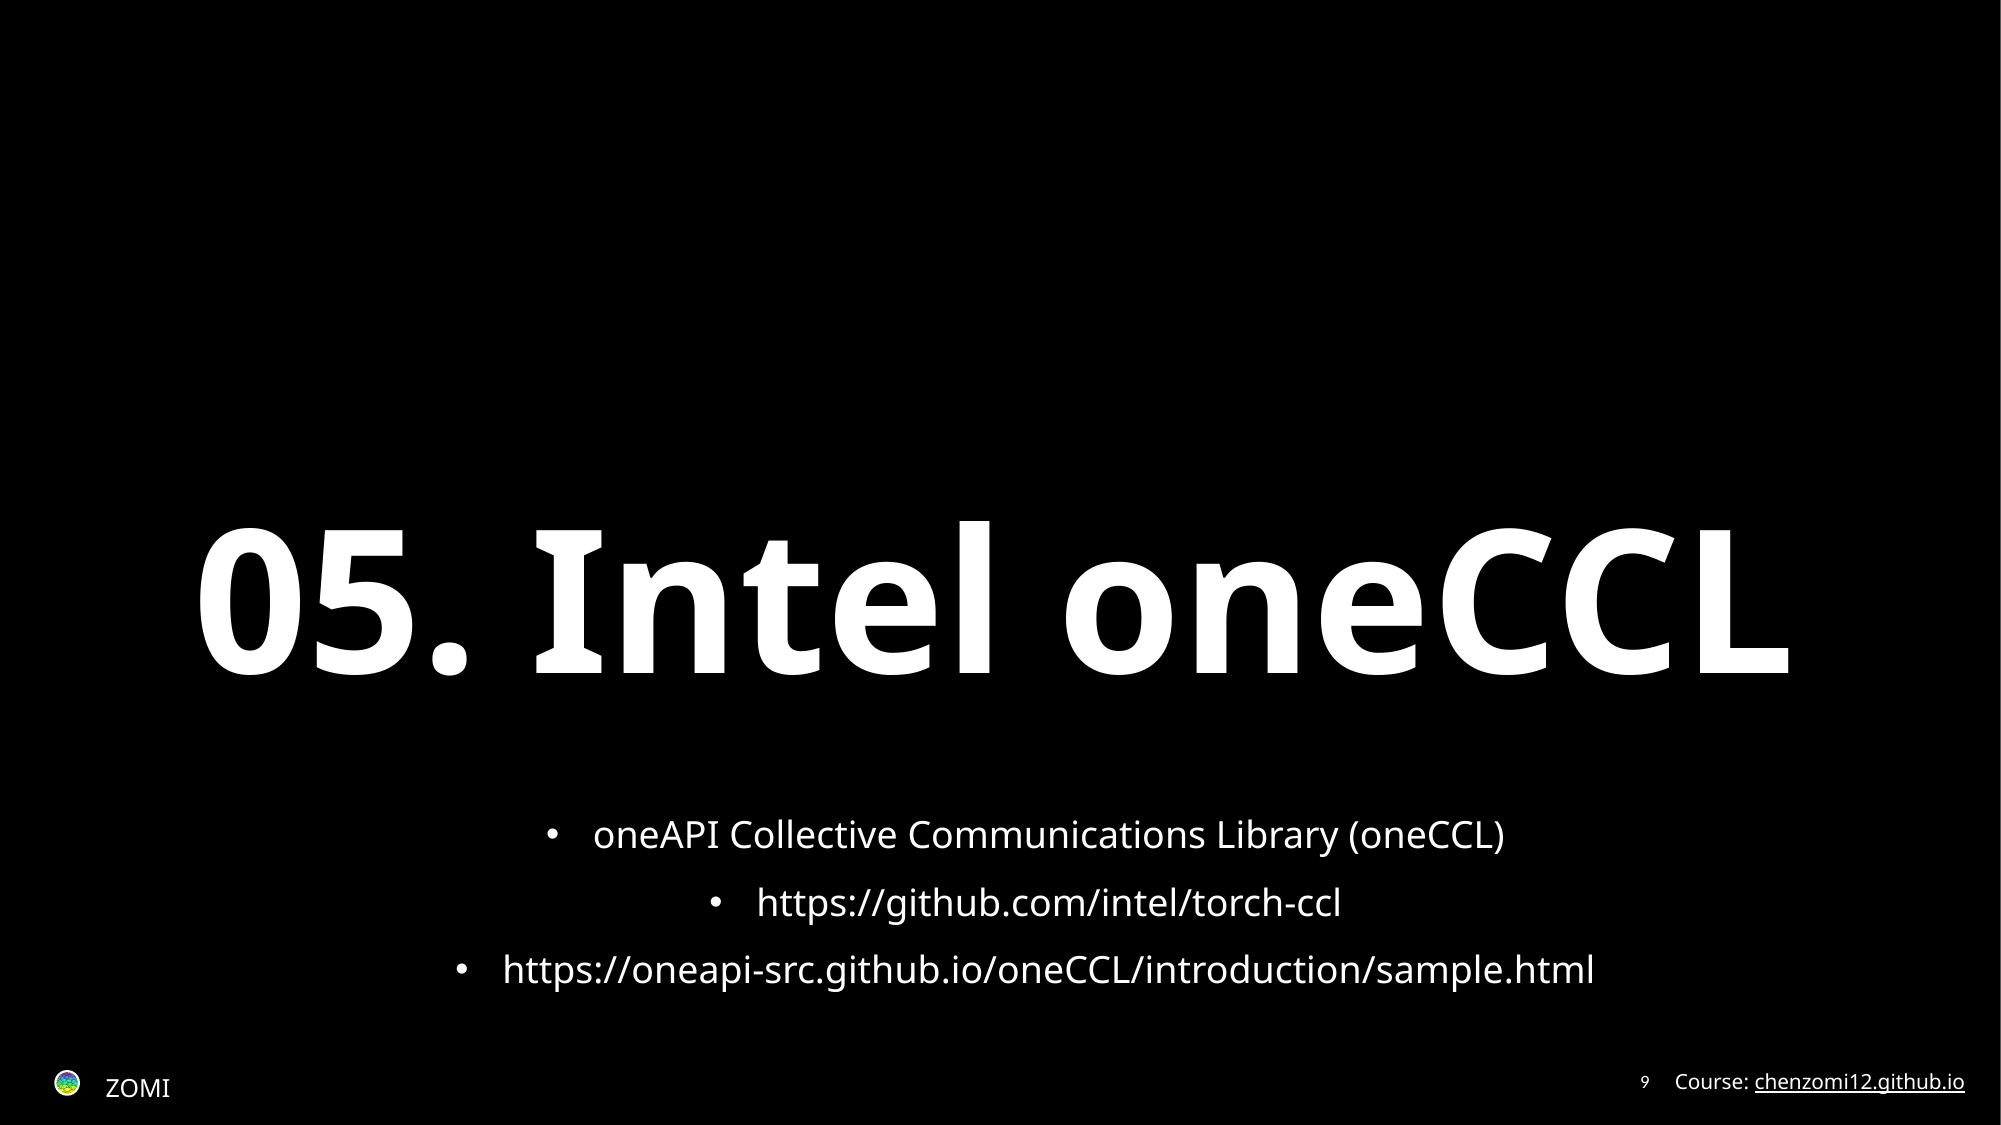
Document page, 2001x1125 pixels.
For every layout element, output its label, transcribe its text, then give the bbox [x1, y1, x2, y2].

picture [57, 1073, 77, 1093]
text_box oneAPI Collective Communications Library (oneCCL) https://github.com/intel/torch-ccl https://oneapi-src.github.io/oneCCL/introduction/sample.html [157, 781, 1895, 999]
list 05. Intel oneCCL [79, 80, 1910, 986]
